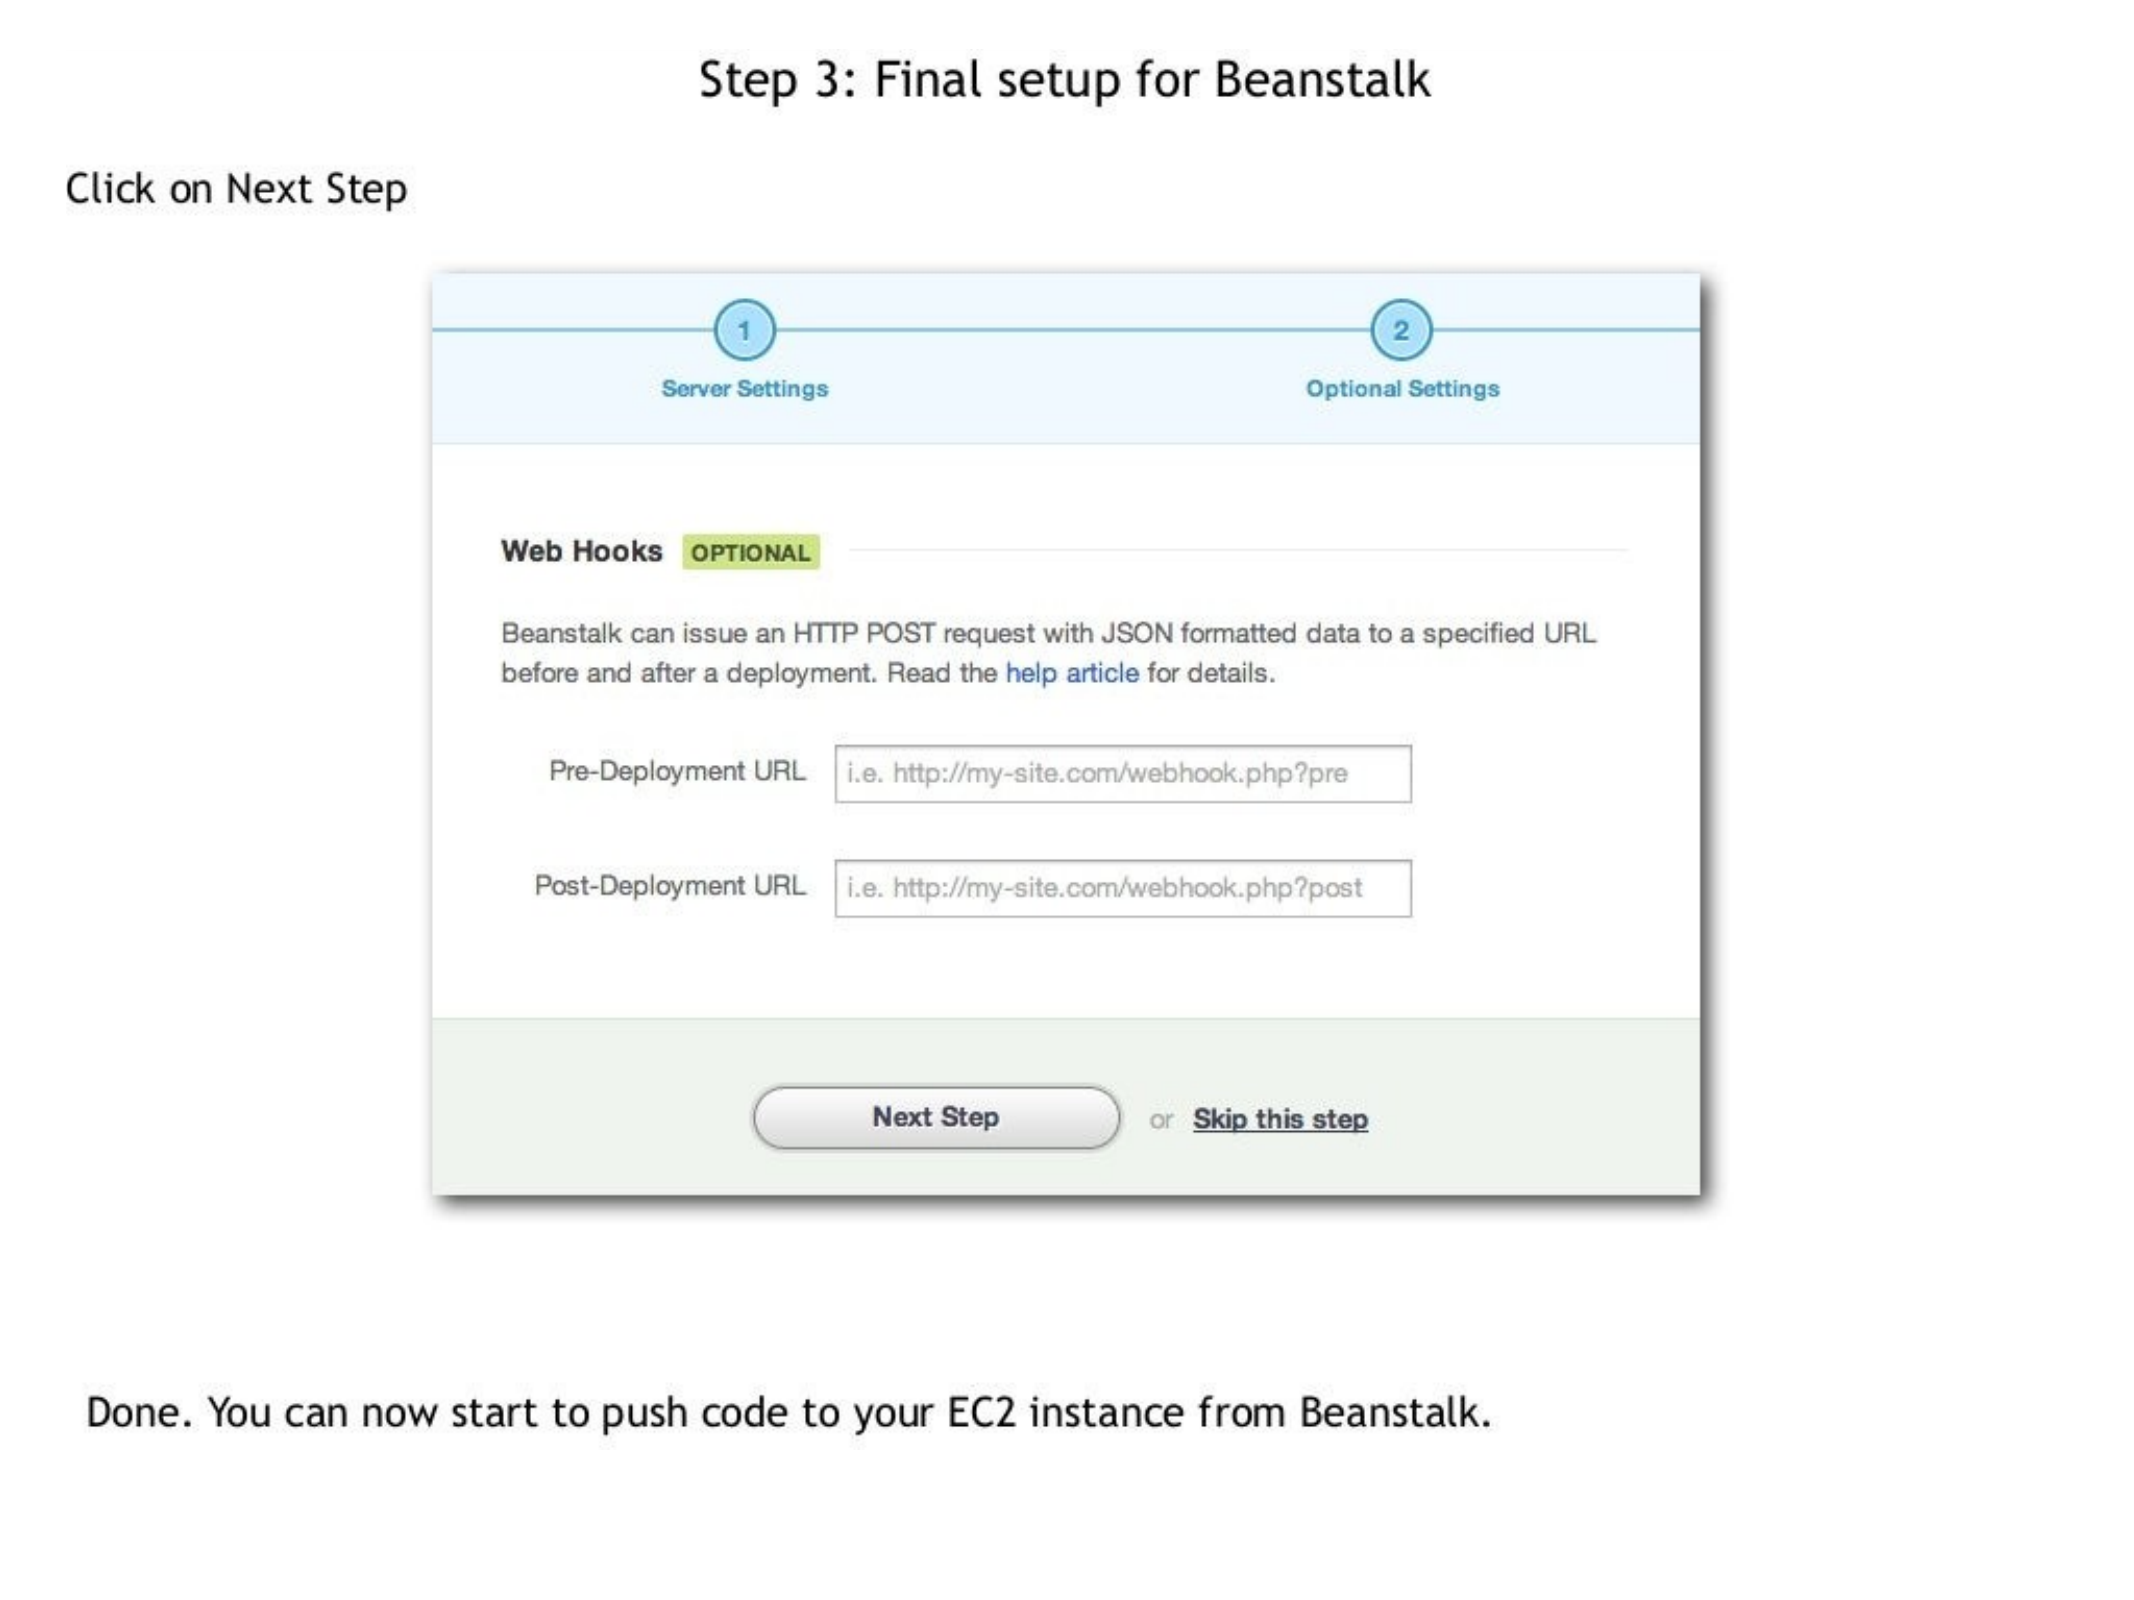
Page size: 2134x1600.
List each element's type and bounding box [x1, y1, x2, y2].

picture [66, 49, 1734, 1451]
